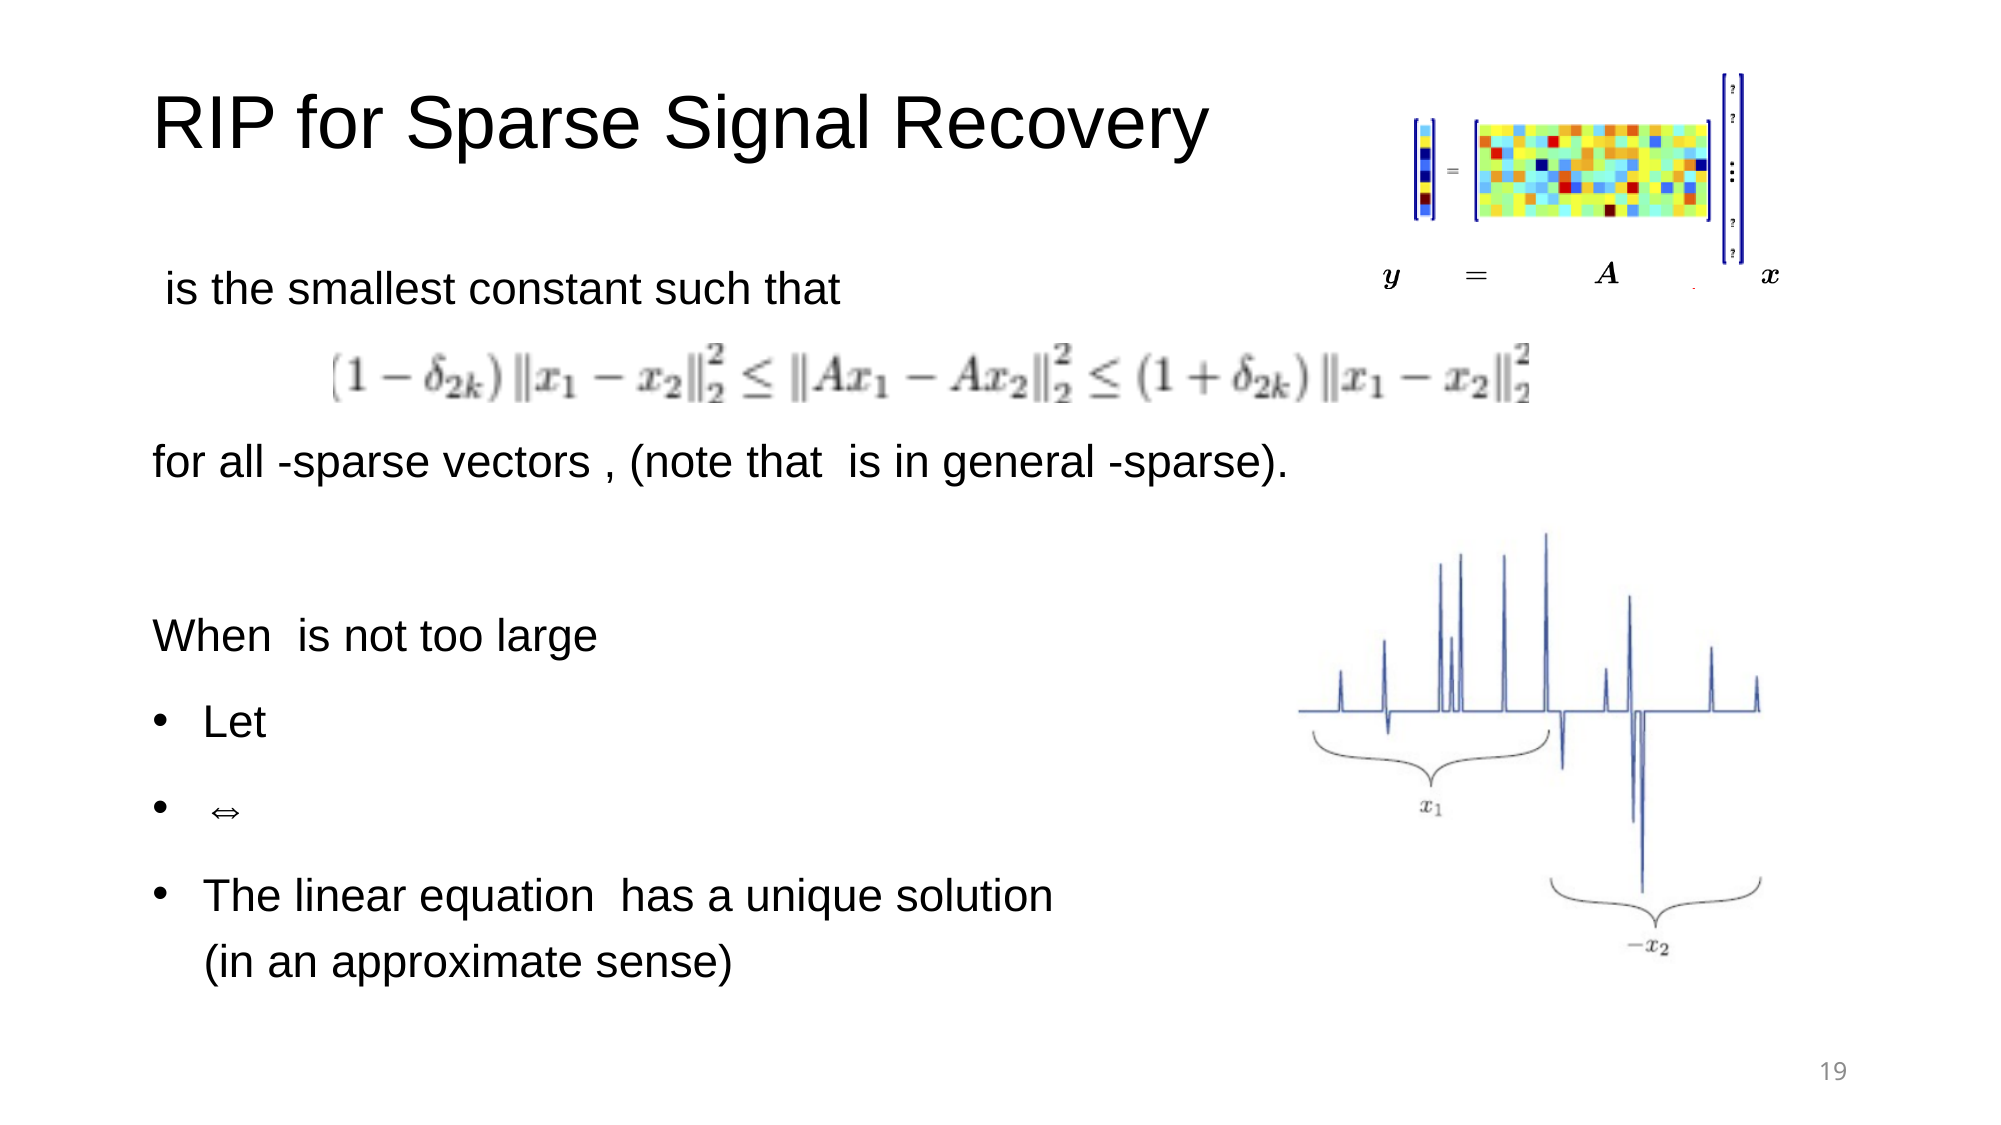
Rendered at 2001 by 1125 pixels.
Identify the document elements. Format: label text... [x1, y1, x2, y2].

title RIP for Sparse Signal Recovery [137, 59, 1863, 189]
picture [332, 343, 1530, 403]
picture [1330, 67, 1781, 289]
slide_number 19 [1412, 1042, 1863, 1103]
picture [1284, 523, 1774, 980]
